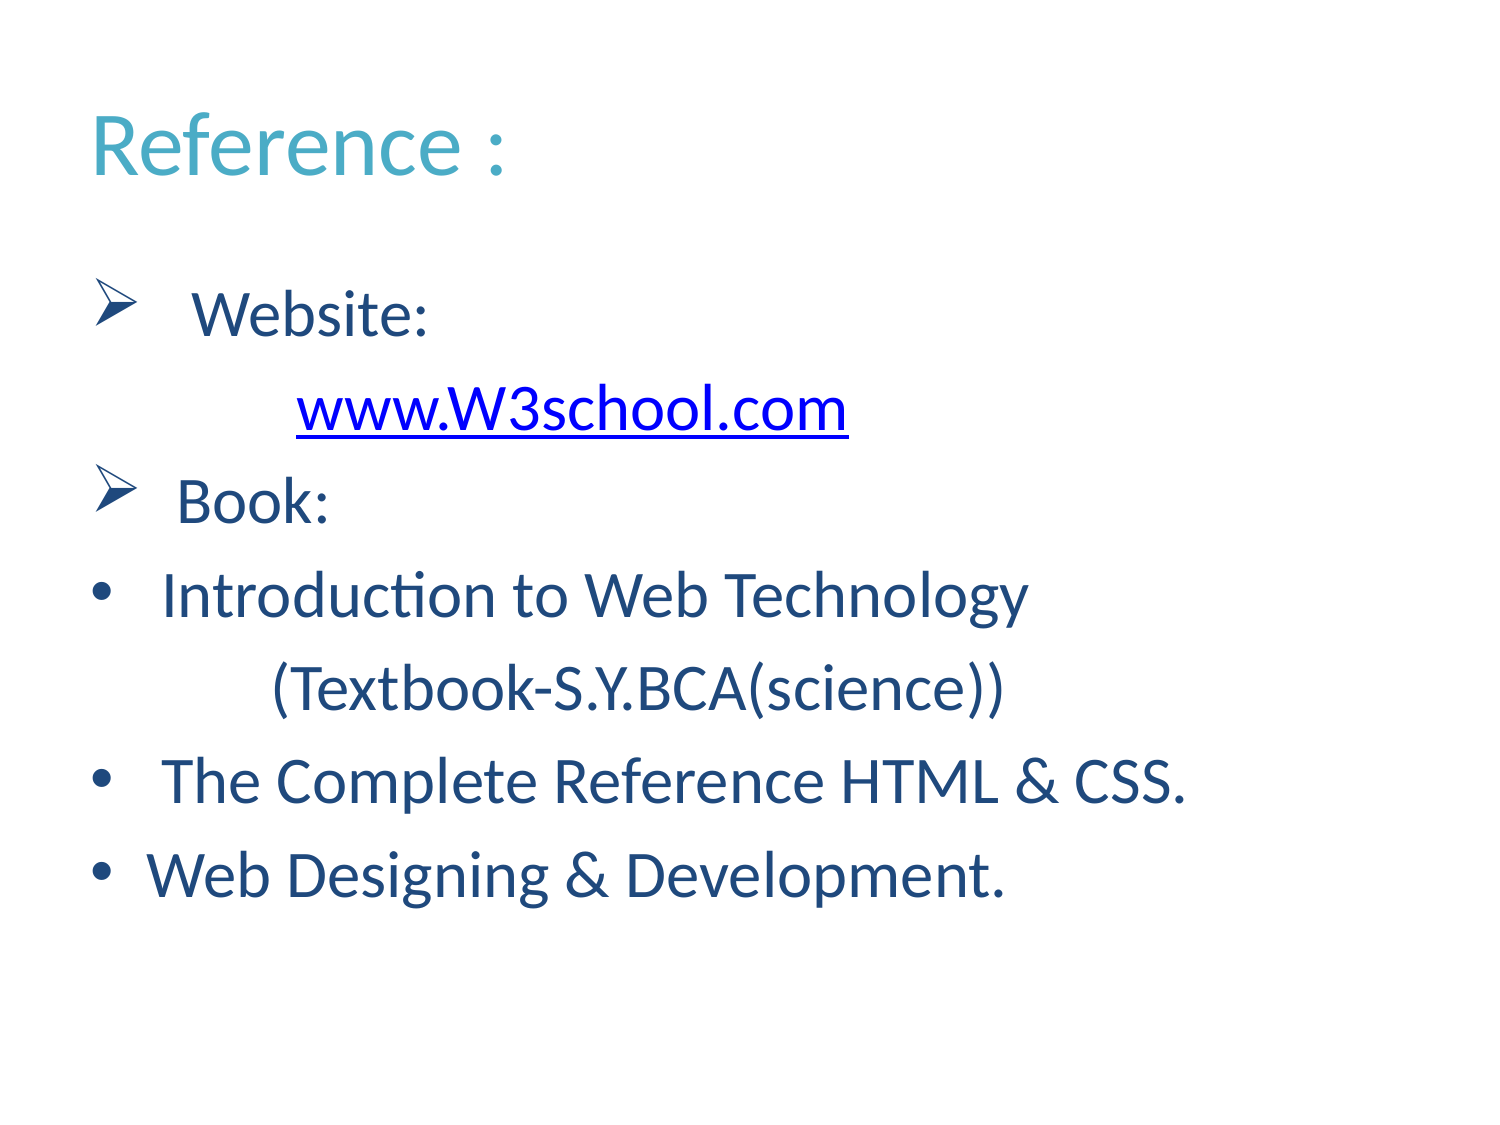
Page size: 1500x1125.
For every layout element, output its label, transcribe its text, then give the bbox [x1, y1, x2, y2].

title Reference : [75, 45, 1425, 233]
list Website: www.W3school.com Book: Introduction to Web Technology (Textbook-S.Y.BCA(science)) The Complete Reference HTML & CSS. Web Designing & Development. [75, 262, 1425, 1005]
